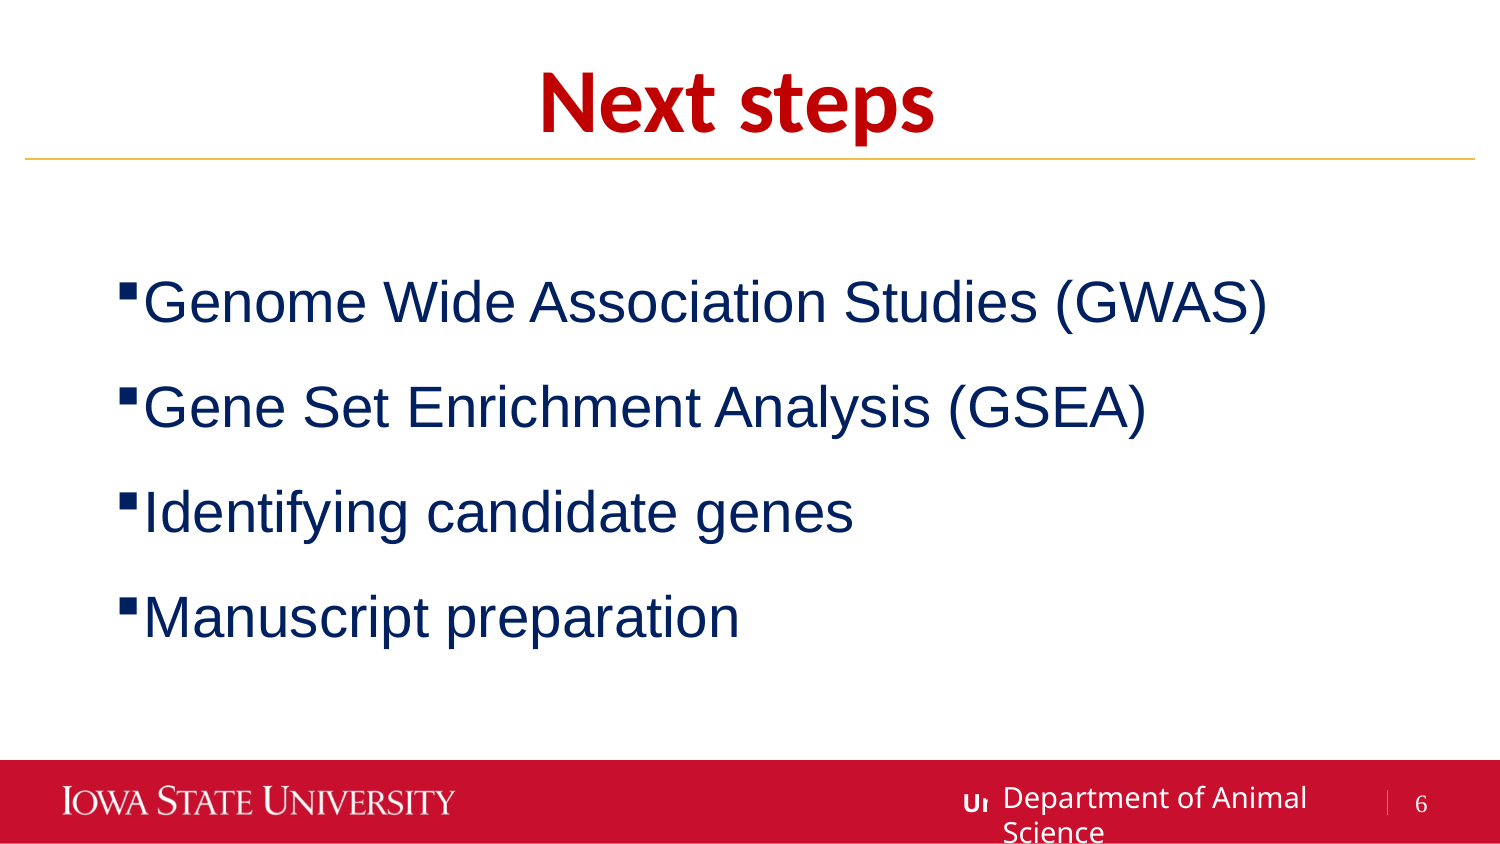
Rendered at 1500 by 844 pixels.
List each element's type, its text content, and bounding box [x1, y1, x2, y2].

picture [62, 785, 456, 818]
text_box Department of Animal Science [987, 771, 1388, 822]
text_box Next steps [318, 33, 1157, 158]
text_box Genome Wide Association Studies (GWAS) Gene Set Enrichment Analysis (GSEA) Identifying candidate genes Manuscript preparation [0, 221, 1350, 657]
